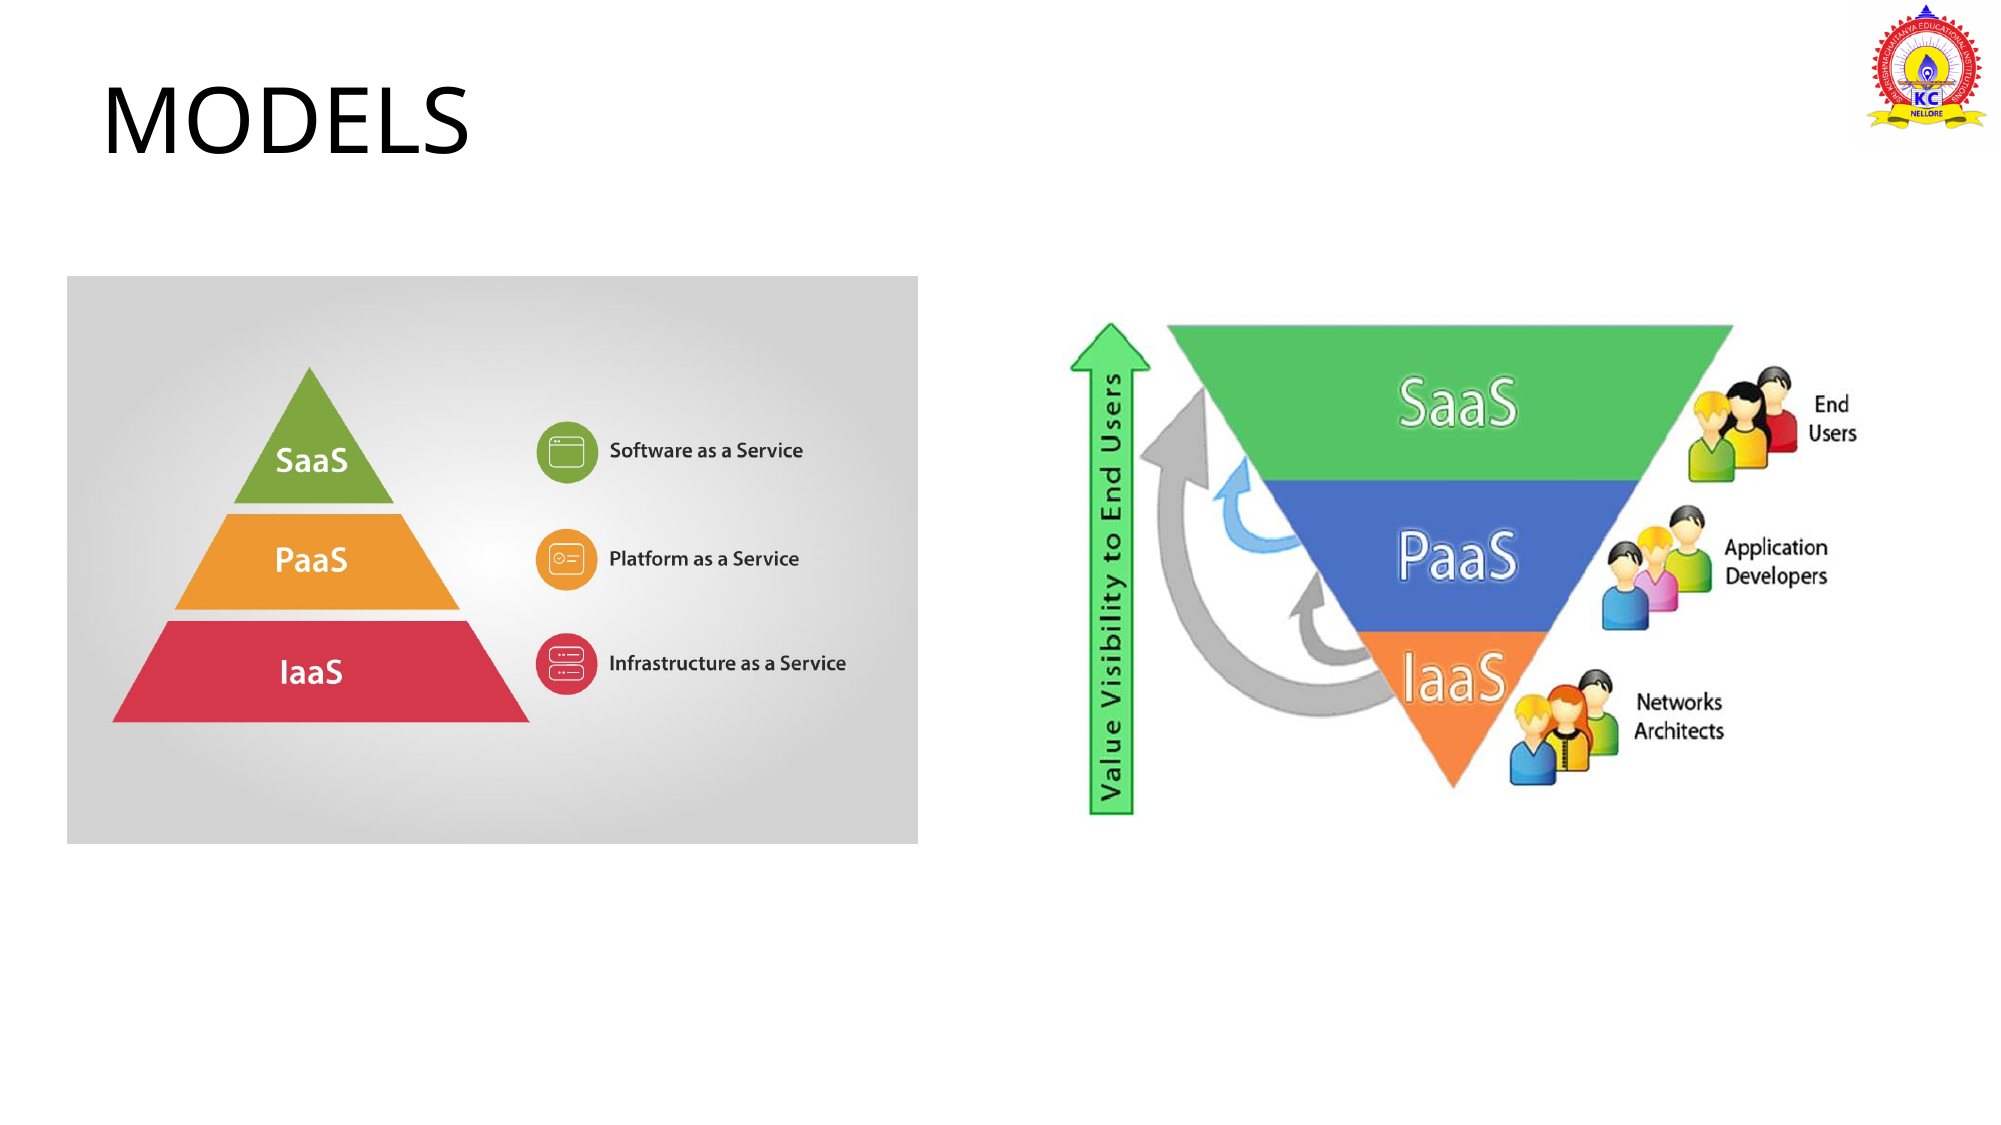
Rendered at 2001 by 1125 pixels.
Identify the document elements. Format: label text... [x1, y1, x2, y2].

picture [1854, 0, 2000, 146]
title MODELS [100, 74, 1901, 213]
picture [1062, 279, 1863, 858]
picture [67, 275, 918, 844]
